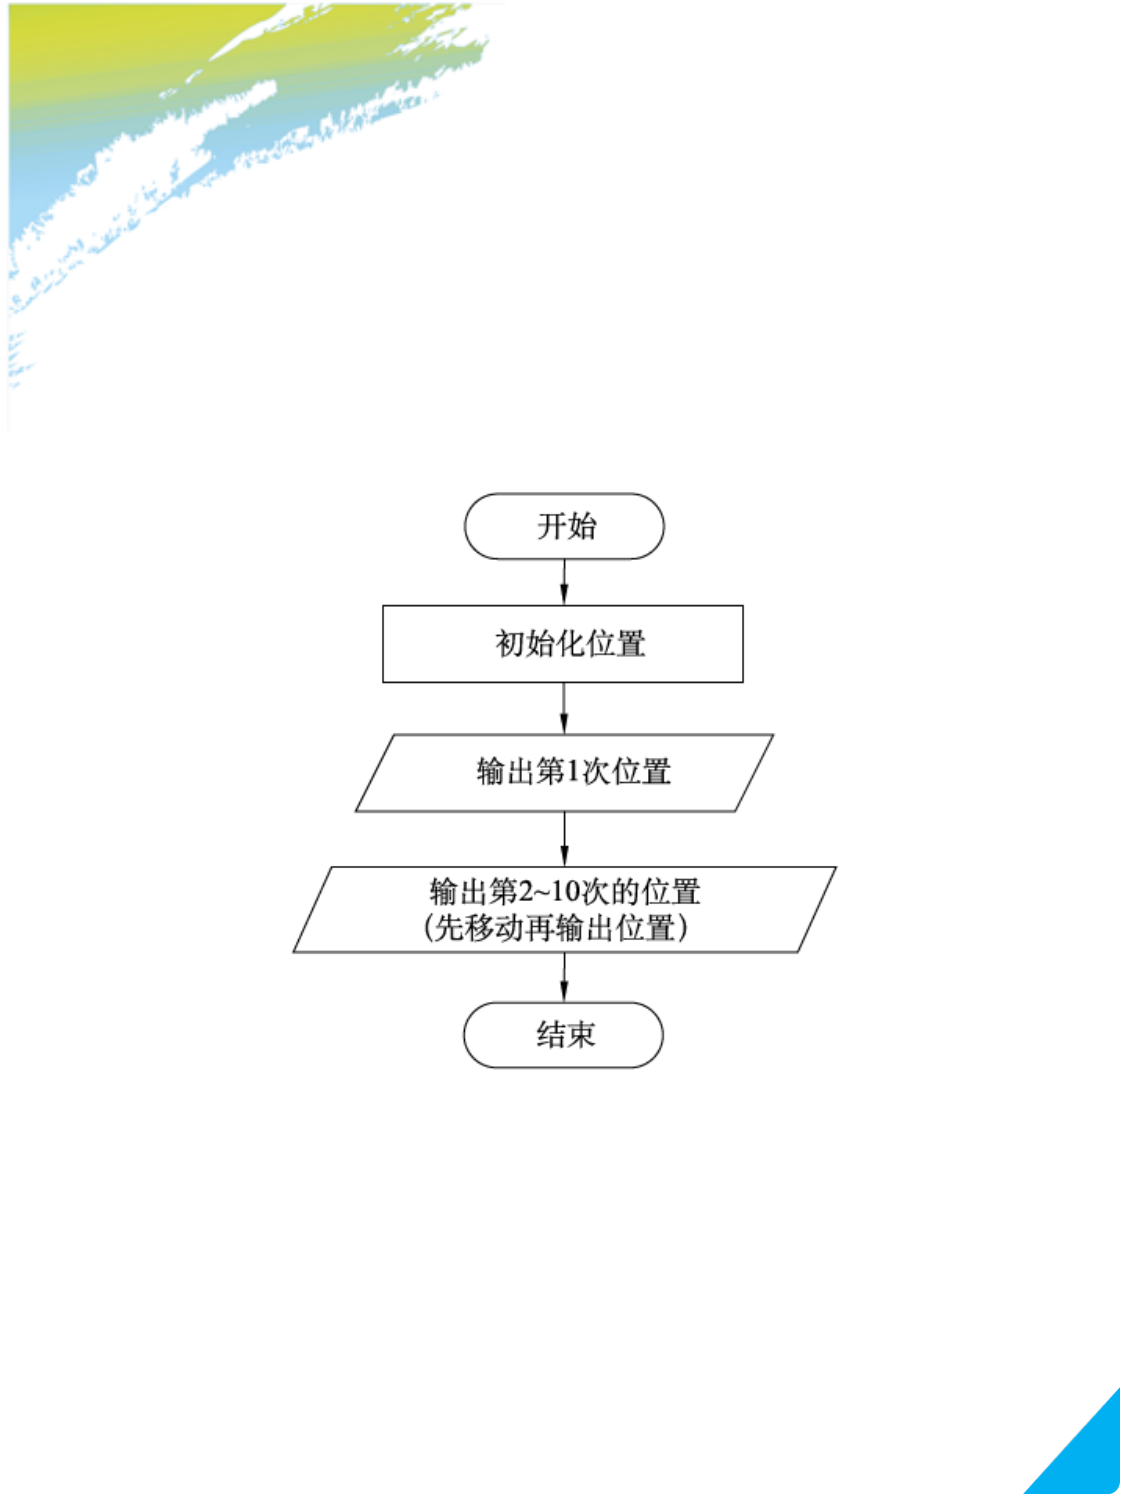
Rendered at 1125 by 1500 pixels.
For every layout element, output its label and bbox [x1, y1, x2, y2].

picture [1114, 1487, 1120, 1494]
picture [262, 383, 885, 1084]
picture [1023, 1387, 1118, 1492]
text_box [1, 0, 523, 440]
